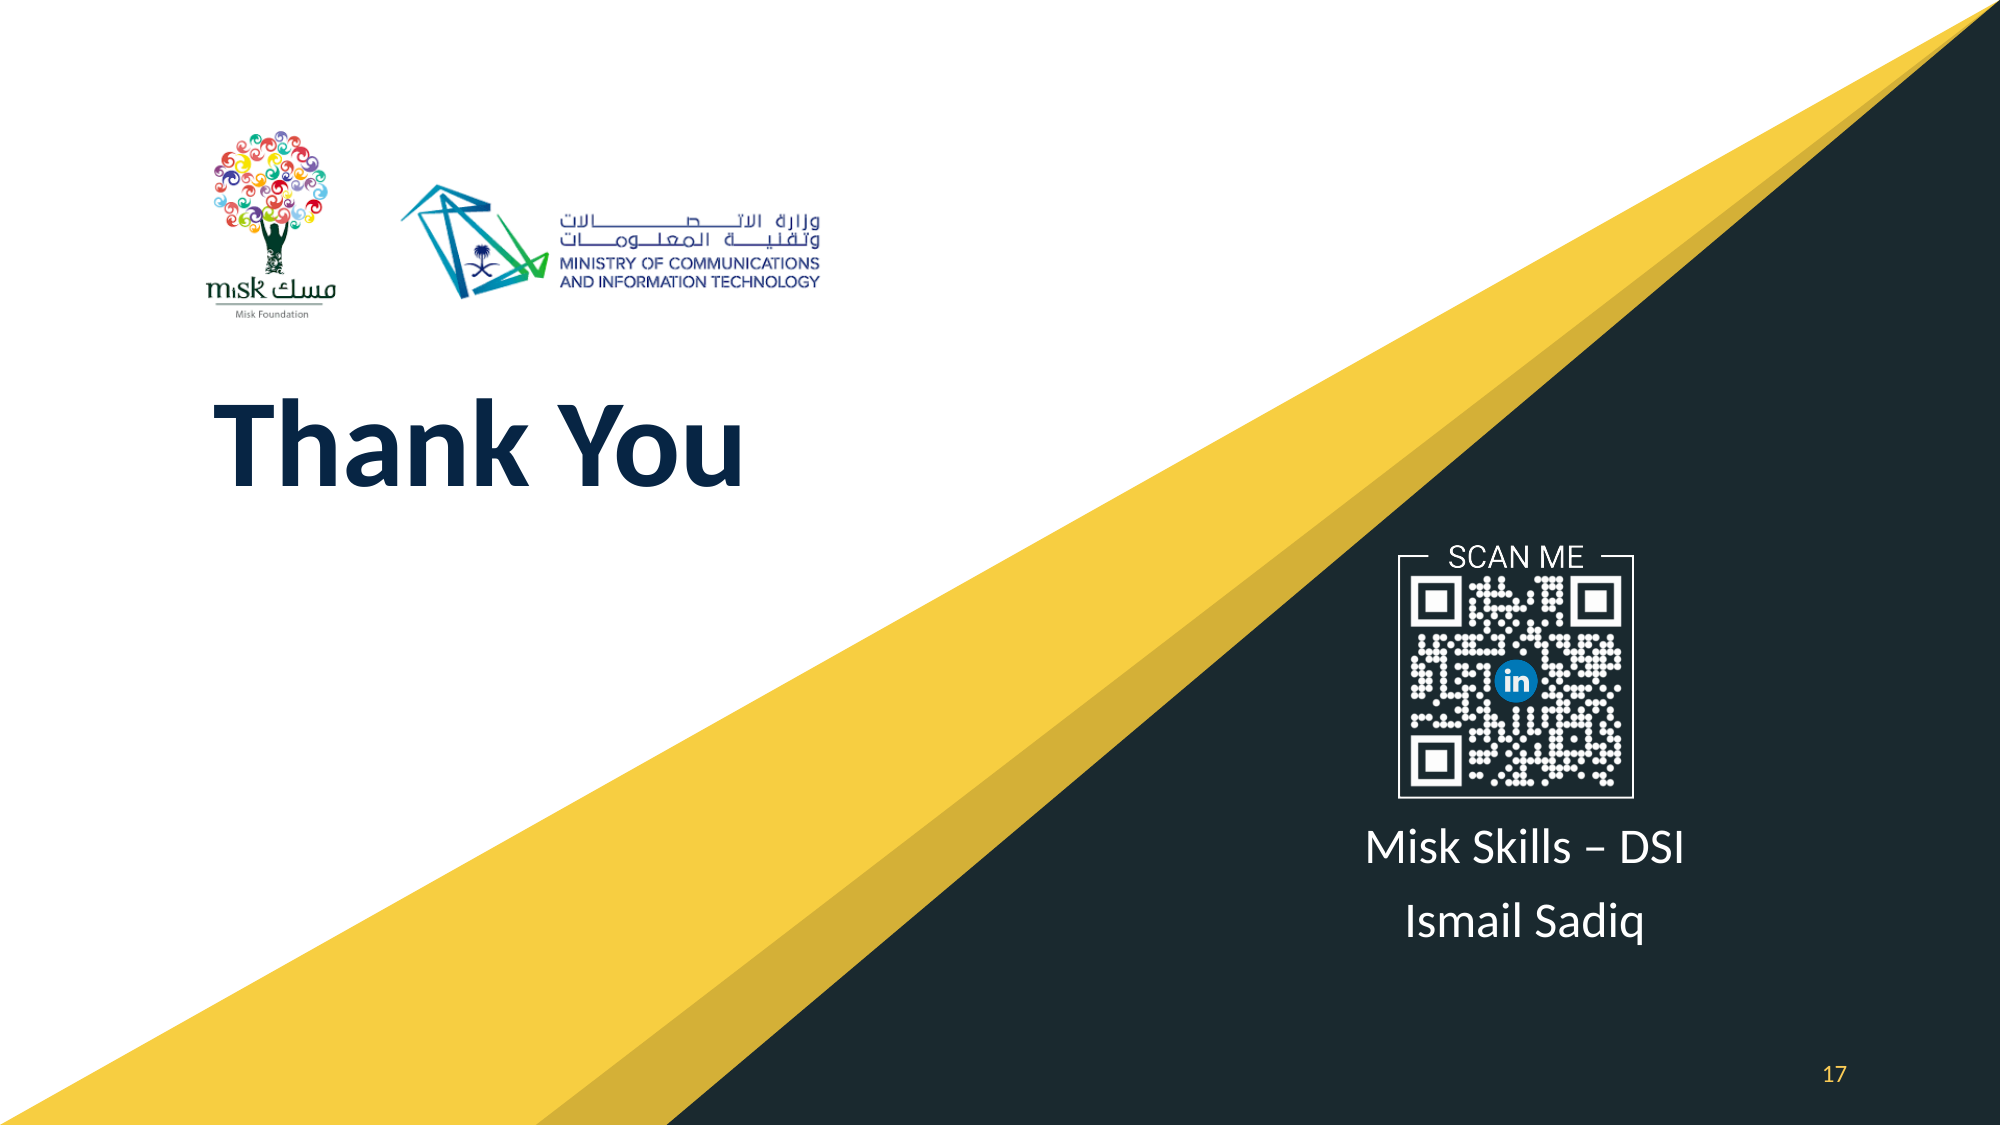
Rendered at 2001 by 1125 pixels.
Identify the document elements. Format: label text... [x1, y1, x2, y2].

picture [1388, 544, 1644, 800]
subtitle Misk Skills – DSI Ismail Sadiq [1187, 728, 1863, 957]
slide_number 17 [1412, 1042, 1863, 1103]
title Thank You [92, 48, 870, 522]
picture [154, 107, 836, 342]
